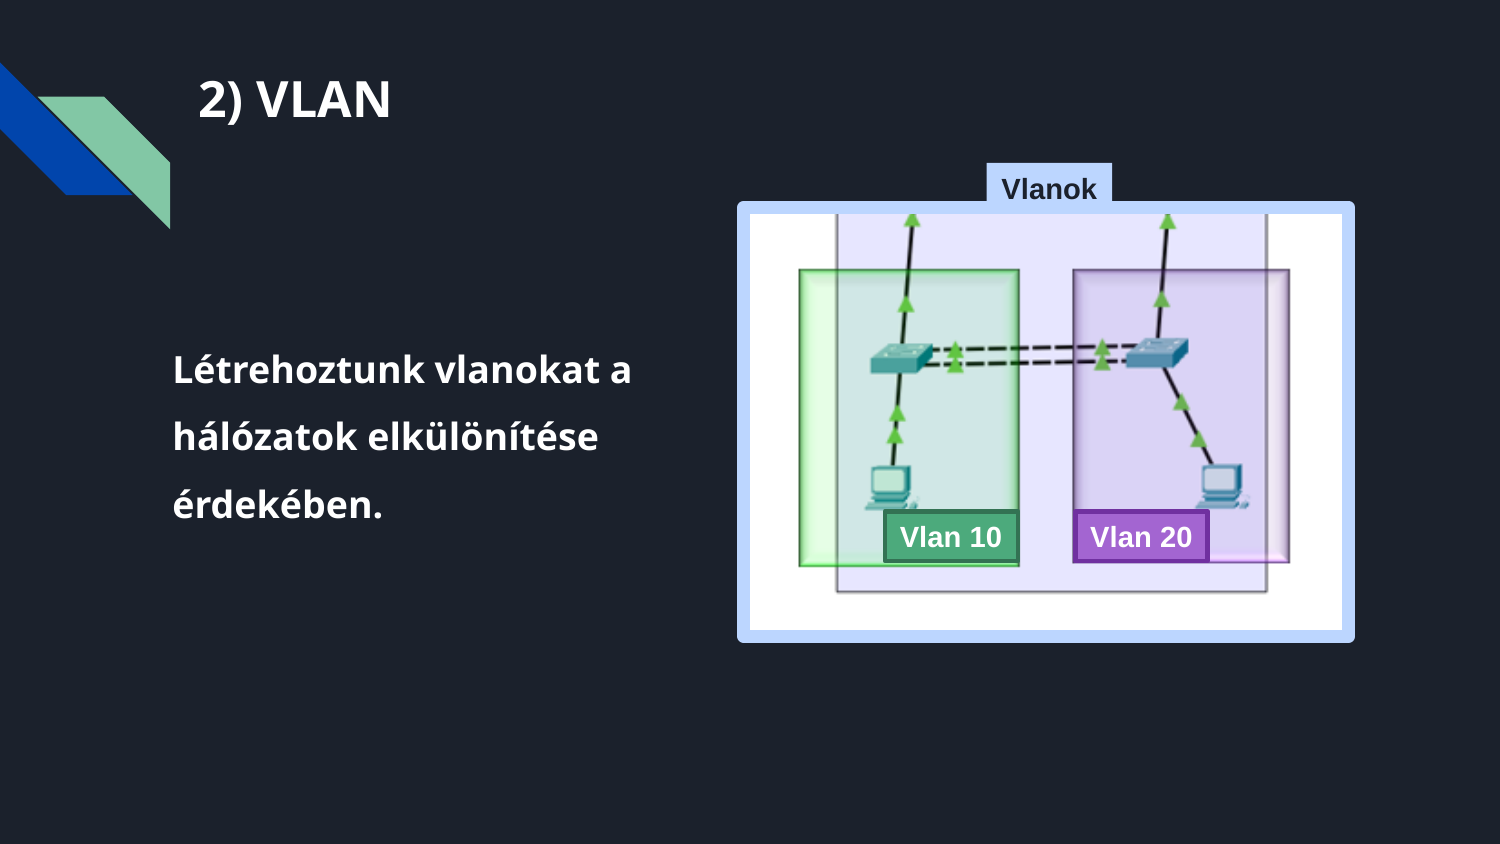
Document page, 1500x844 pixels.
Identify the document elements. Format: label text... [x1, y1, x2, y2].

text_box Vlanok [986, 162, 1113, 211]
title 2) VLAN [170, 52, 832, 203]
picture [749, 213, 1343, 631]
text_box Létrehoztunk vlanokat a hálózatok elkülönítése érdekében. [157, 315, 681, 534]
